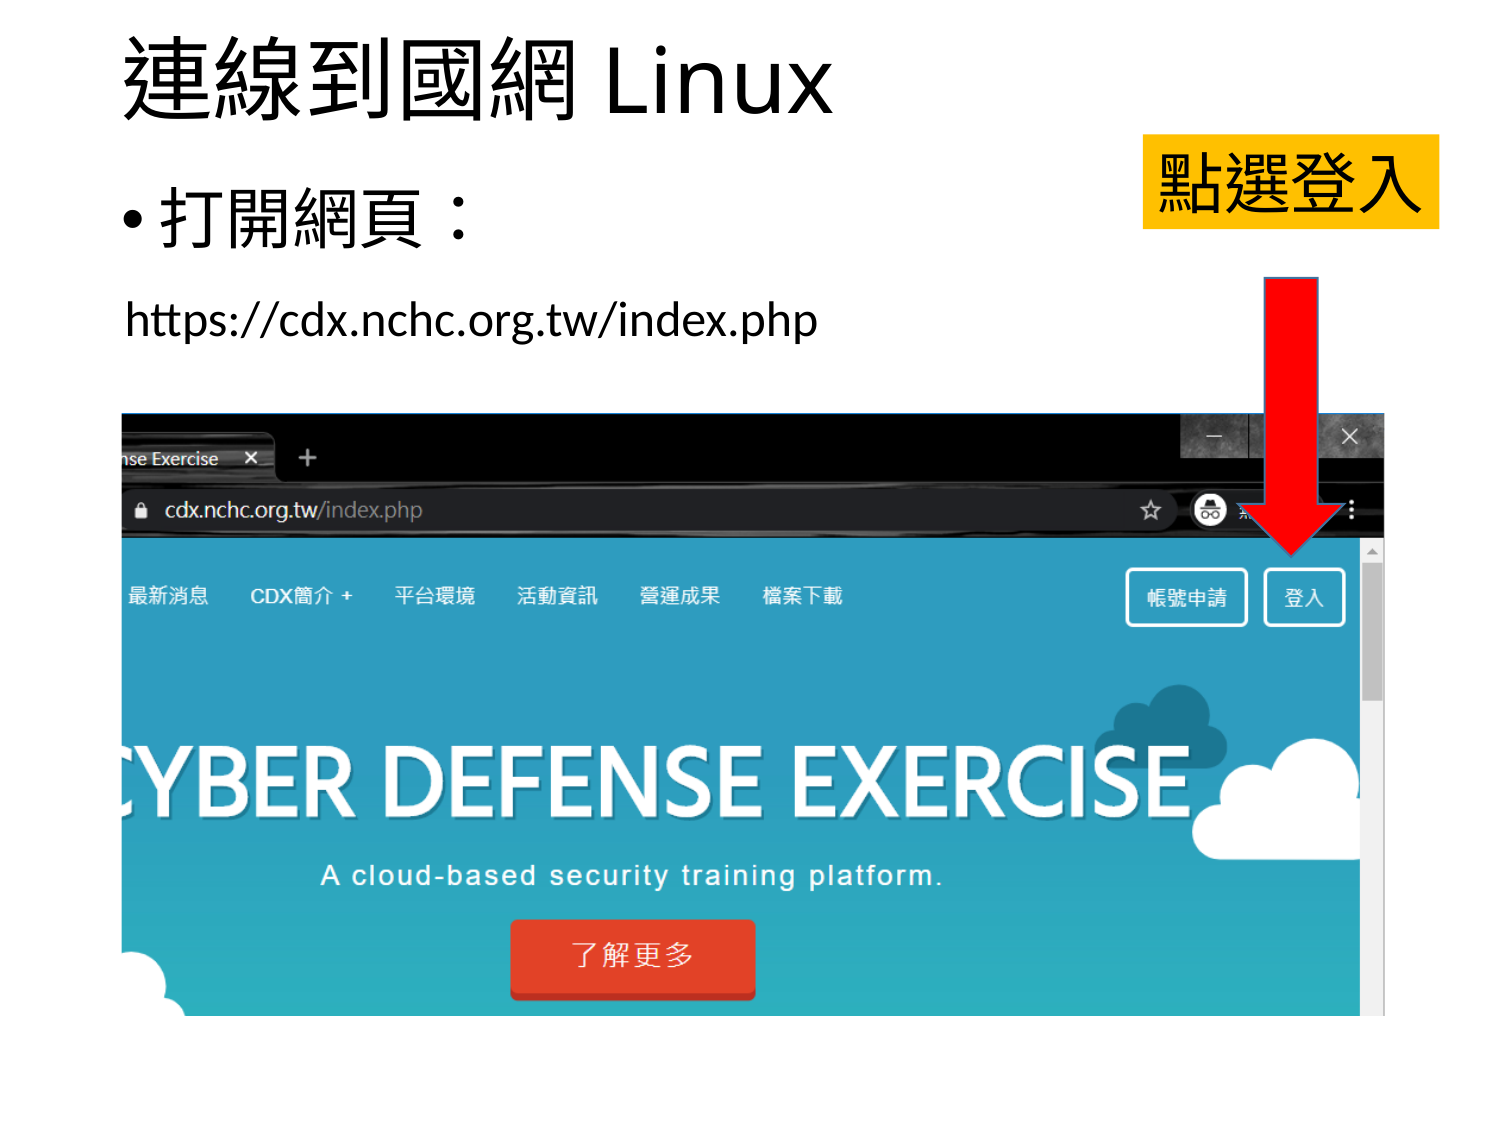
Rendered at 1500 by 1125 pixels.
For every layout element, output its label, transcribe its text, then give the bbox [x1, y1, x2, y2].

title 連線到國網Linux [106, 13, 1400, 154]
list 打開網頁： [106, 178, 1400, 278]
picture [121, 412, 1385, 1016]
text_box https://cdx.nchc.org.tw/index.php [109, 278, 834, 354]
text_box 點選登入 [1142, 134, 1440, 230]
text_box [1263, 276, 1319, 412]
